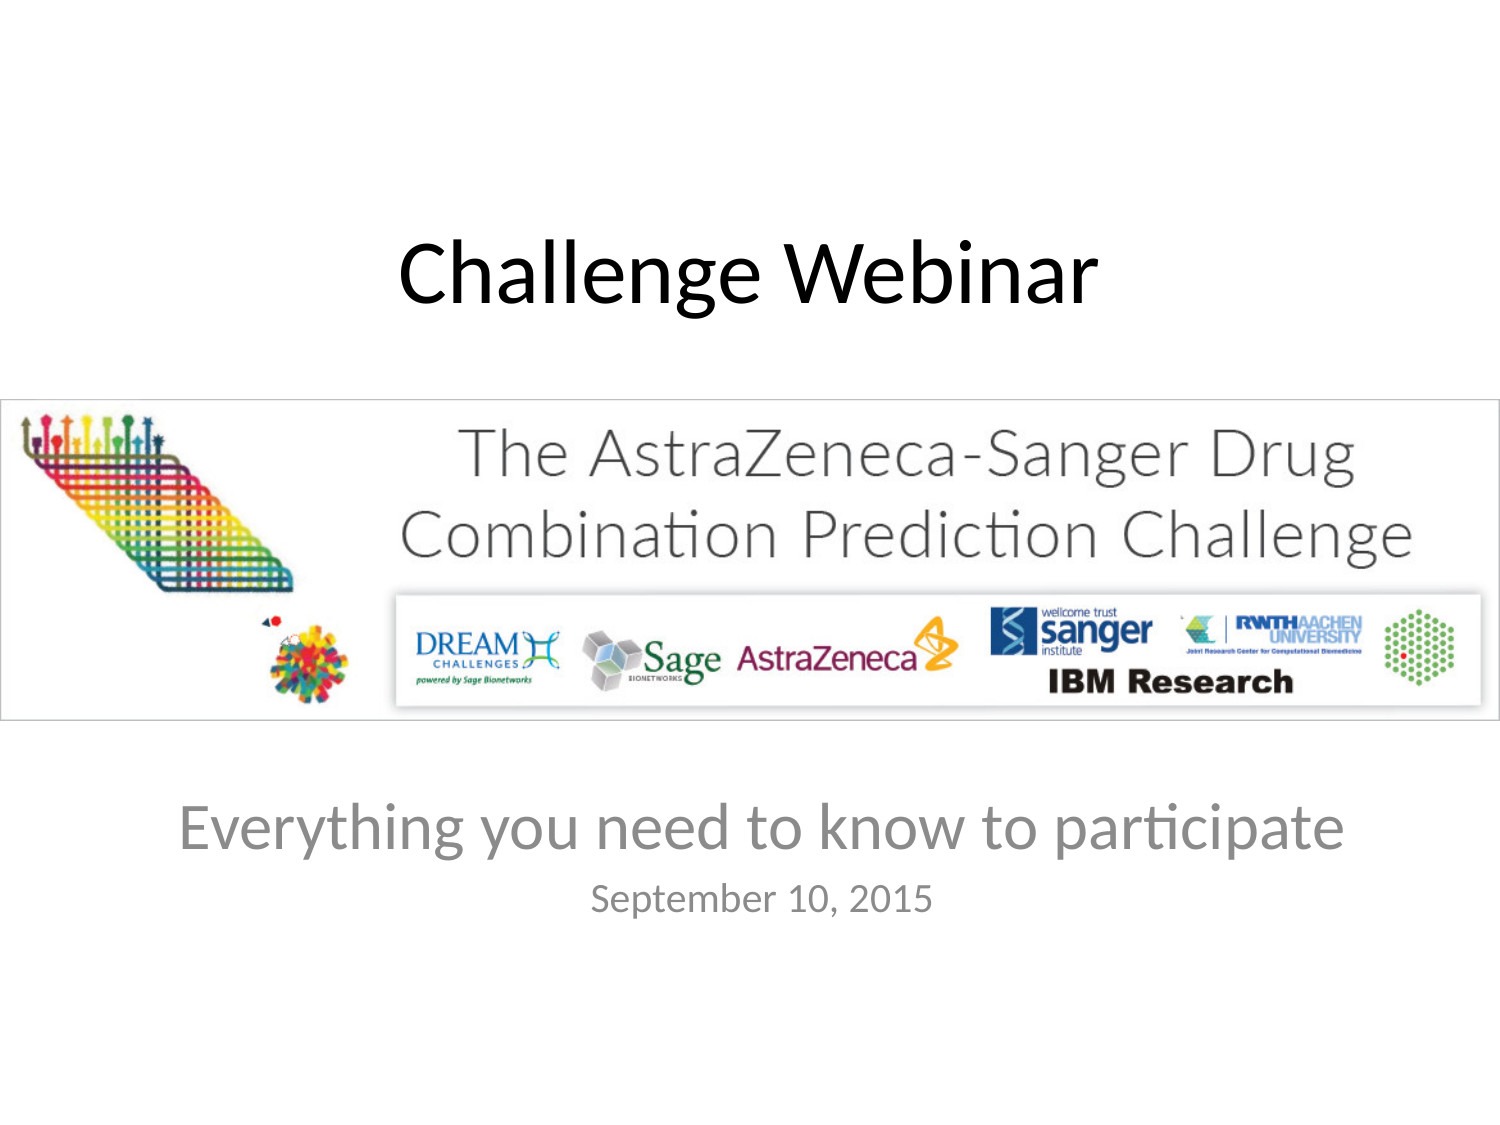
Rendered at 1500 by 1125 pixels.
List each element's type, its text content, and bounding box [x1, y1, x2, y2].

title Challenge Webinar [112, 146, 1388, 388]
subtitle Everything you need to know to participate September 10, 2015 [99, 774, 1425, 1063]
picture [0, 399, 1500, 721]
